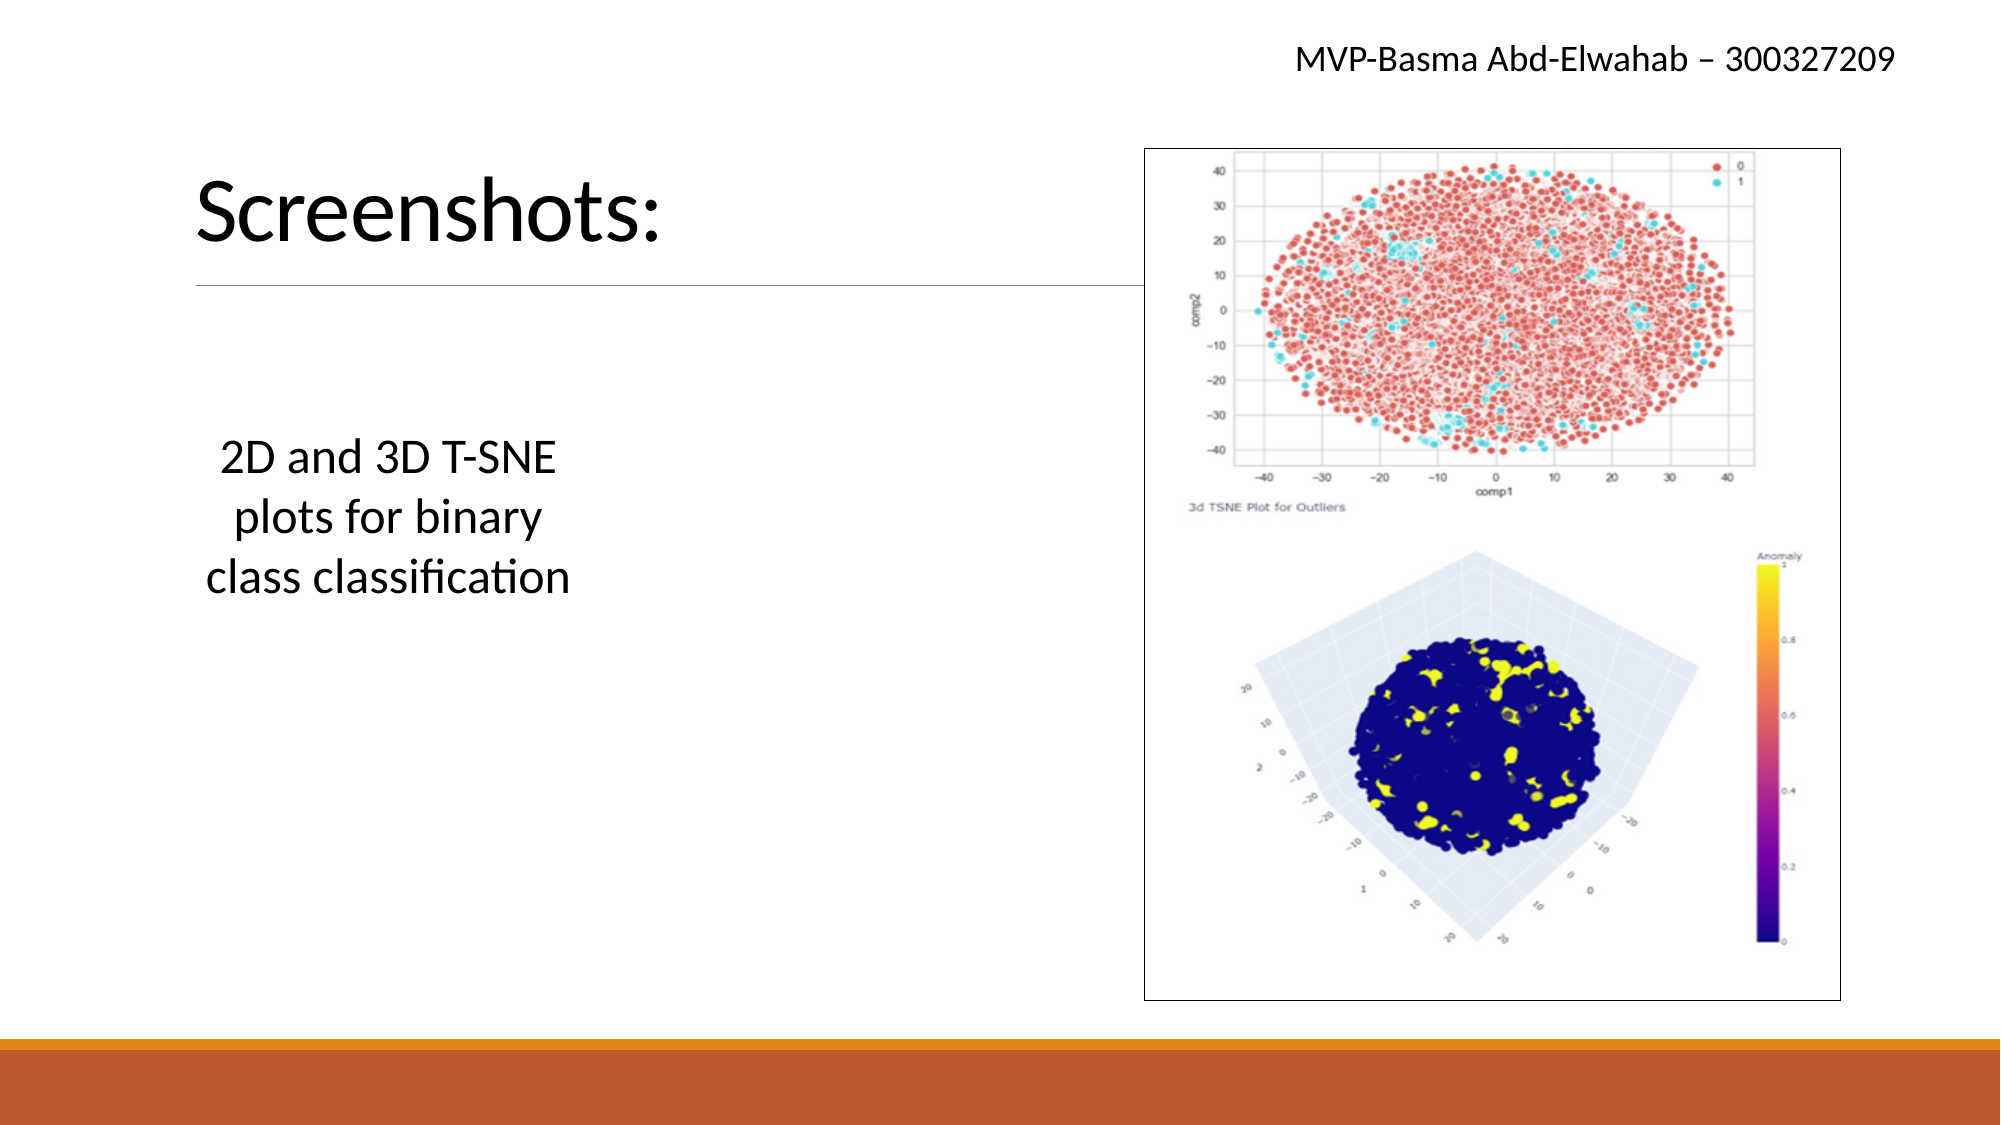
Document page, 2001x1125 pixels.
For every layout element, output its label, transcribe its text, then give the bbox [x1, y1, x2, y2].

text_box 2D and 3D T-SNE plots for binary class classification [180, 416, 597, 611]
text_box MVP-Basma Abd-Elwahab – 300327209 [1279, 26, 1960, 87]
picture [1144, 147, 1841, 1001]
title Screenshots: [180, 148, 684, 268]
